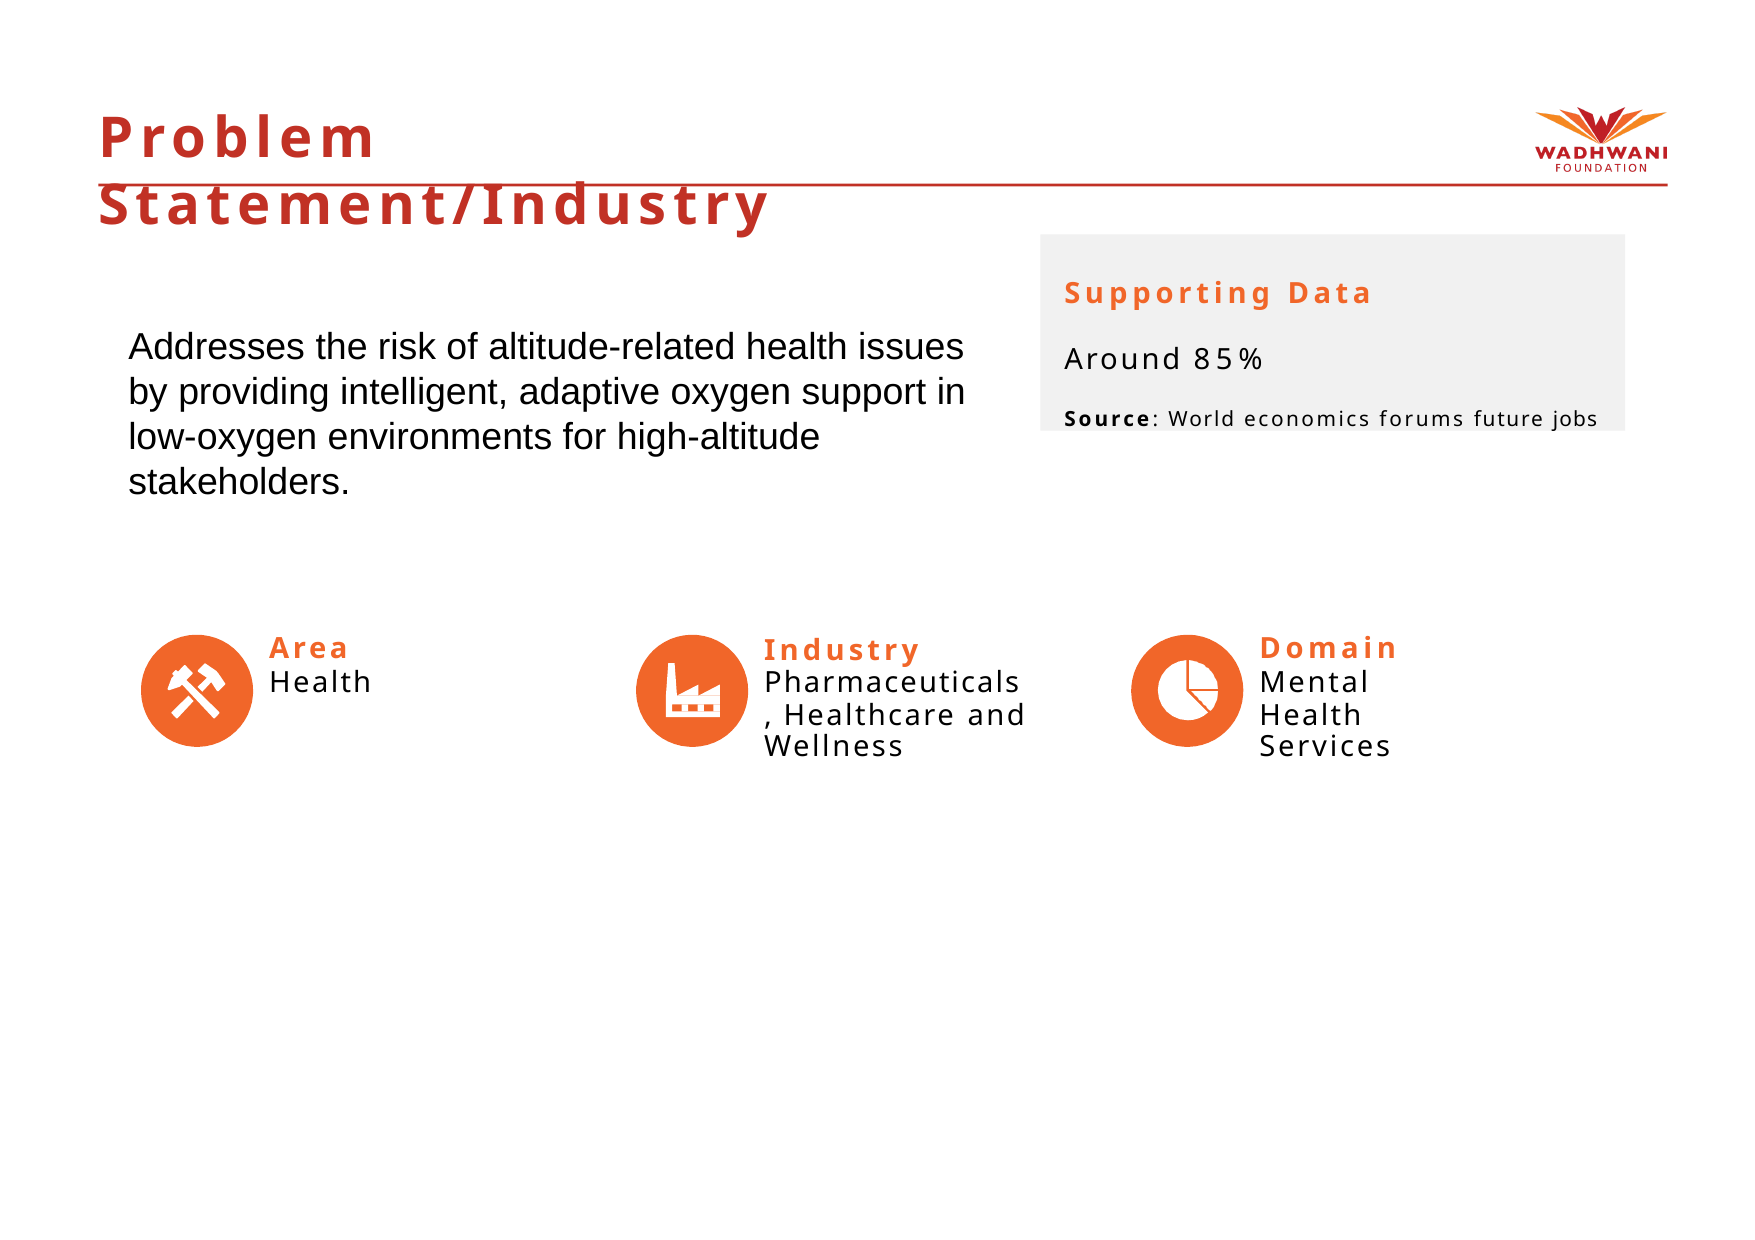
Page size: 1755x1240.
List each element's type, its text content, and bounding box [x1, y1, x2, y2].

text_box Addresses the risk of altitude-related health issues by providing intelligent, adaptive oxygen support in low-oxygen environments for high-altitude stakeholders. [113, 314, 1007, 510]
text_box Industry Pharmaceuticals, Healthcare and Wellness [762, 628, 1030, 763]
text_box Area Health [267, 628, 374, 699]
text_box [140, 634, 254, 748]
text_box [635, 634, 749, 748]
picture [1533, 103, 1668, 174]
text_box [1130, 634, 1244, 748]
text_box Supporting Data Around 85% Source: World economics forums future jobs [1040, 234, 1626, 431]
title Problem Statement/Industry [96, 98, 1024, 308]
text_box Domain Mental Health Services [1257, 628, 1480, 763]
